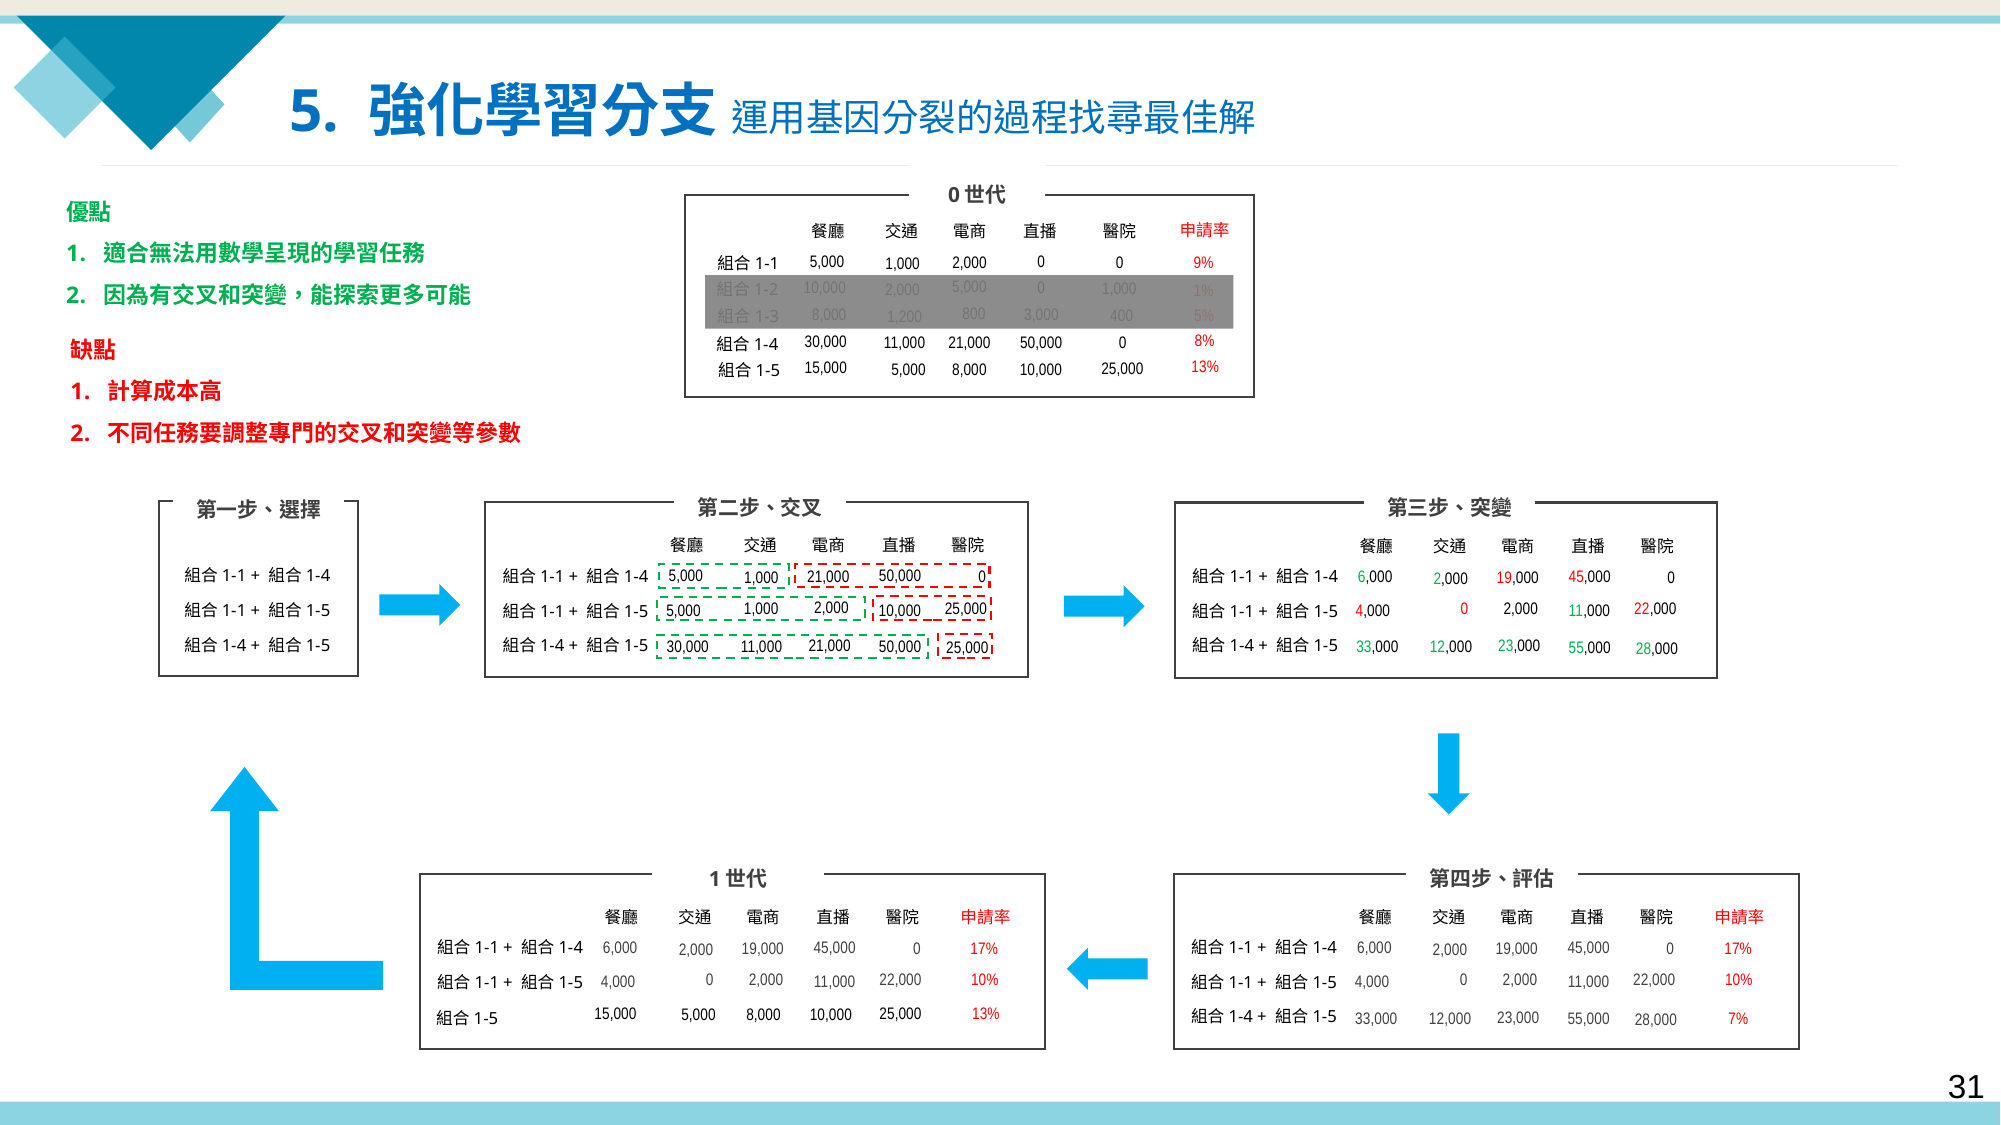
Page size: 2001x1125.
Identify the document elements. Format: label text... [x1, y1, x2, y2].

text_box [1173, 733, 1799, 1049]
text_box [684, 194, 1255, 398]
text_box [51, 176, 557, 450]
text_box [784, 243, 1160, 268]
text_box 0世代 [909, 161, 1046, 214]
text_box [379, 474, 1028, 678]
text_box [1063, 474, 1718, 678]
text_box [158, 275, 1234, 677]
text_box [210, 766, 1148, 1049]
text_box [1160, 212, 1249, 385]
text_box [782, 268, 1160, 275]
text_box 5. 強化學習分支 運用基因分裂的過程找尋最佳解 [274, 31, 1794, 151]
